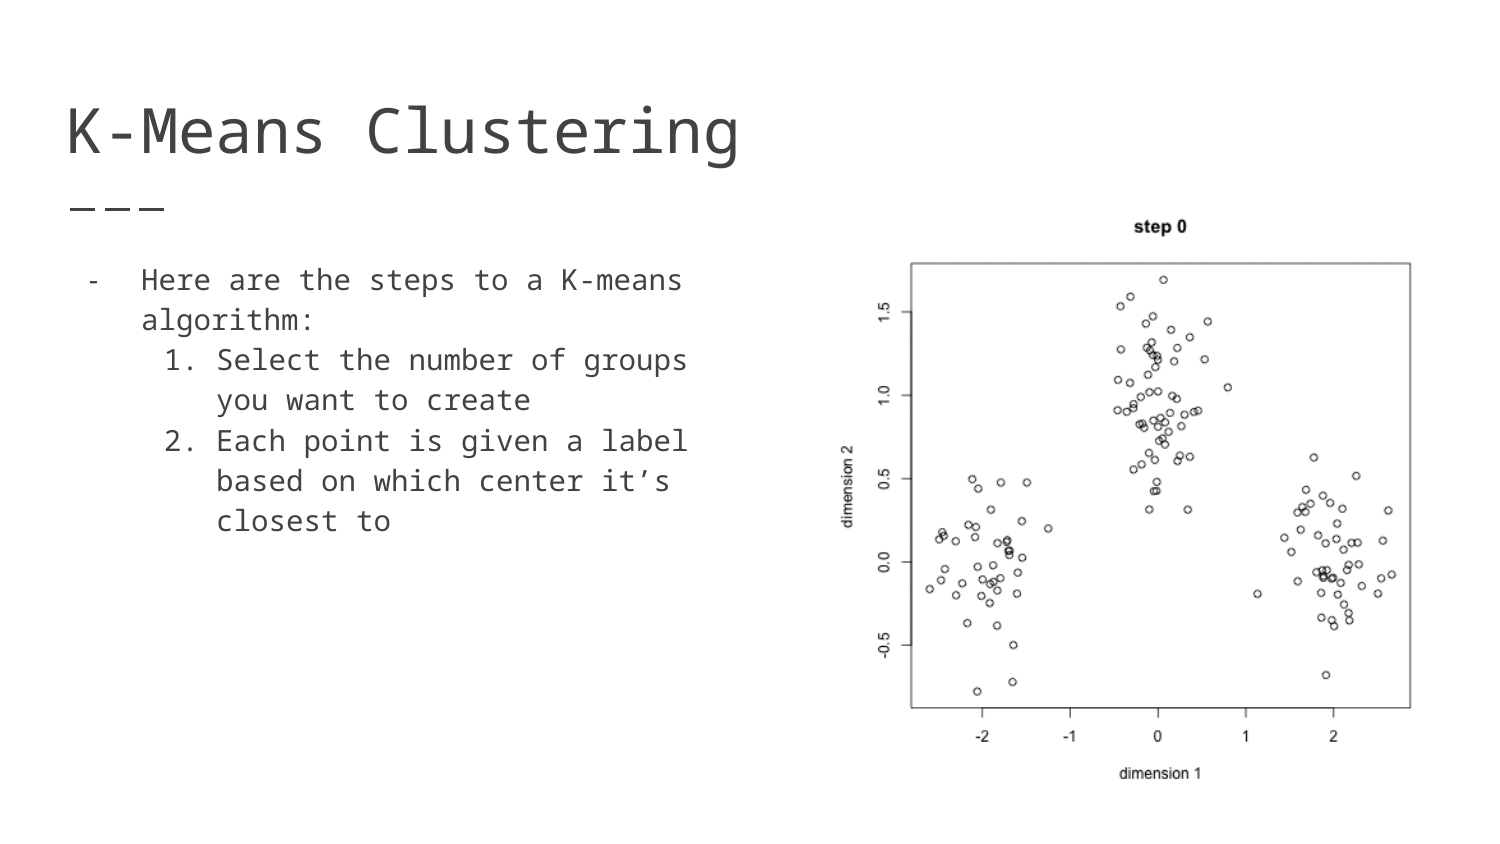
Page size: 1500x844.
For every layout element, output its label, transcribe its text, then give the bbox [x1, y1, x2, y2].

picture [836, 188, 1450, 802]
title K-Means Clustering [51, 61, 1449, 182]
list Here are the steps to a K-means algorithm: Select the number of groups you want to create Each point is given a label based on which center it’s closest to [51, 240, 750, 750]
